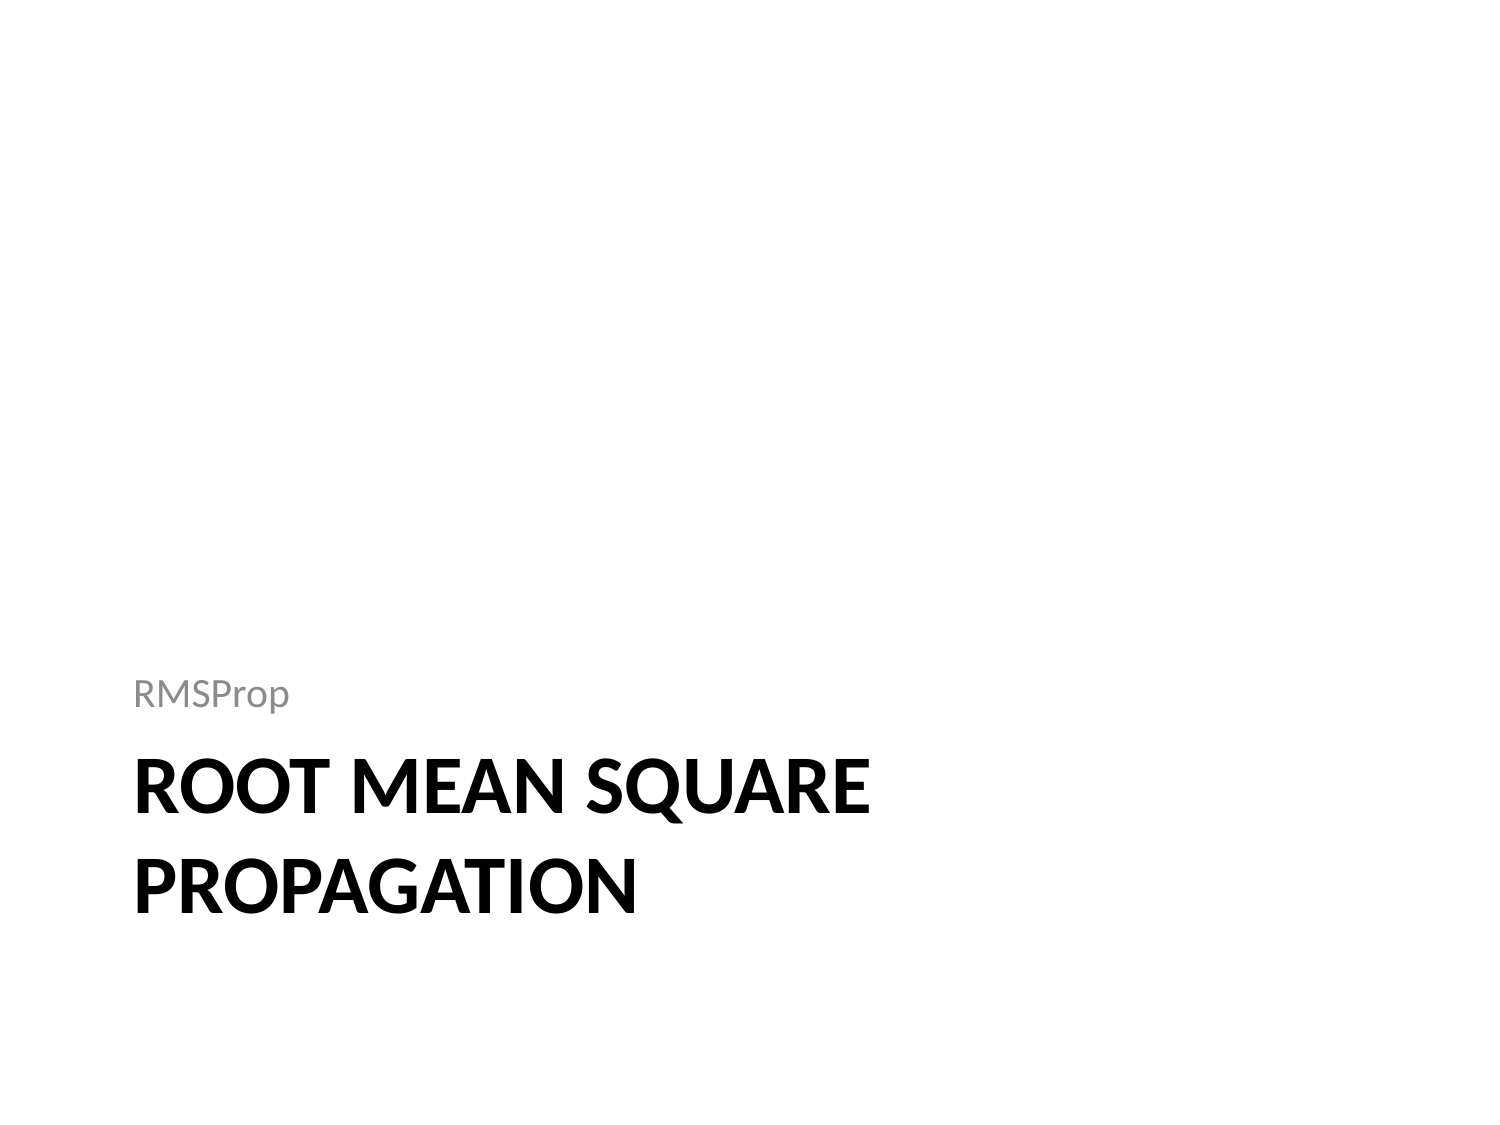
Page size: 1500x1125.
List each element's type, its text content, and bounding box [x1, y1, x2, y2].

list RMSProp [118, 476, 1394, 723]
title Root mean square propagation [118, 723, 1394, 947]
